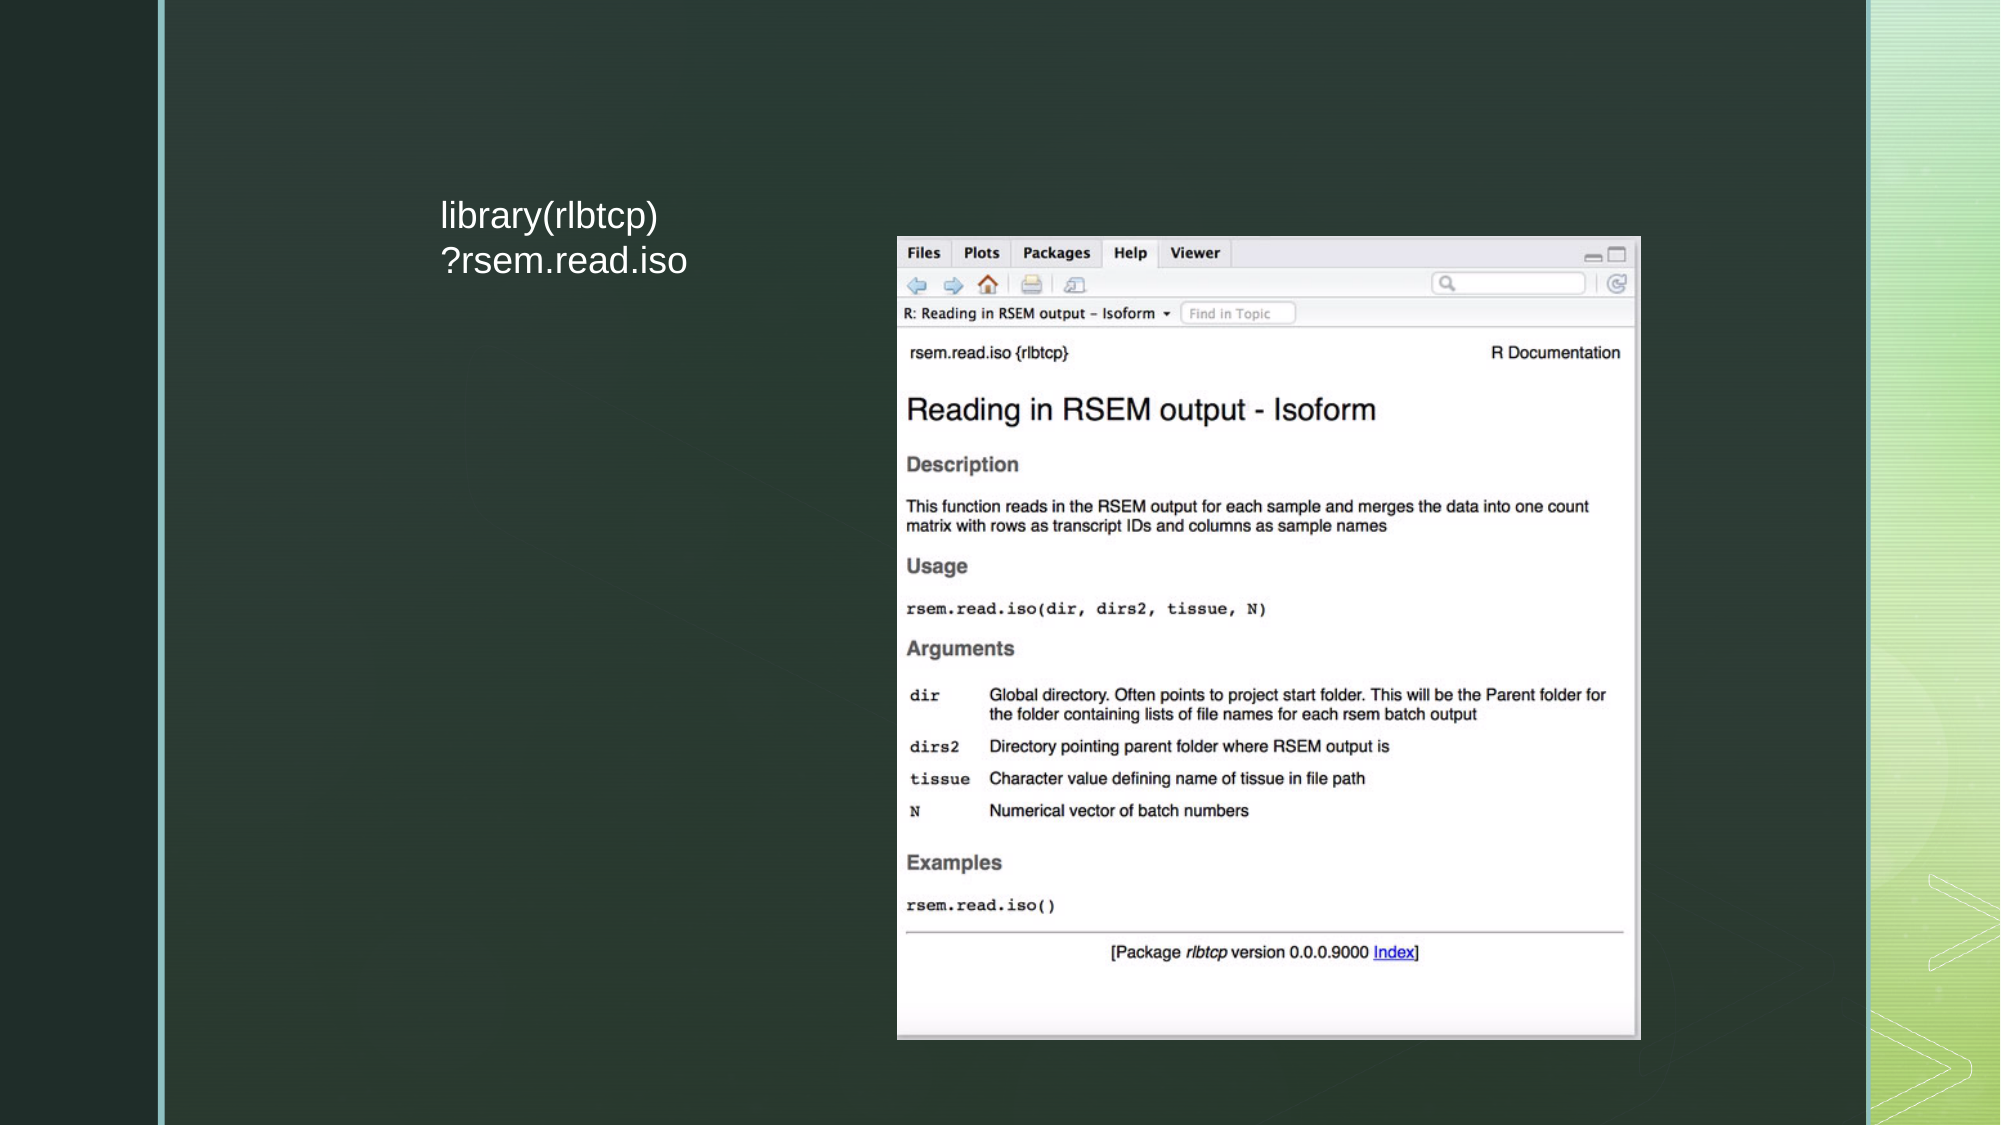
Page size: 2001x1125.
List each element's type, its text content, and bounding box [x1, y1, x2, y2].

text_box library(rlbtcp) ?rsem.read.iso [425, 183, 703, 289]
picture [896, 236, 1641, 1041]
picture [1871, 0, 2001, 1125]
